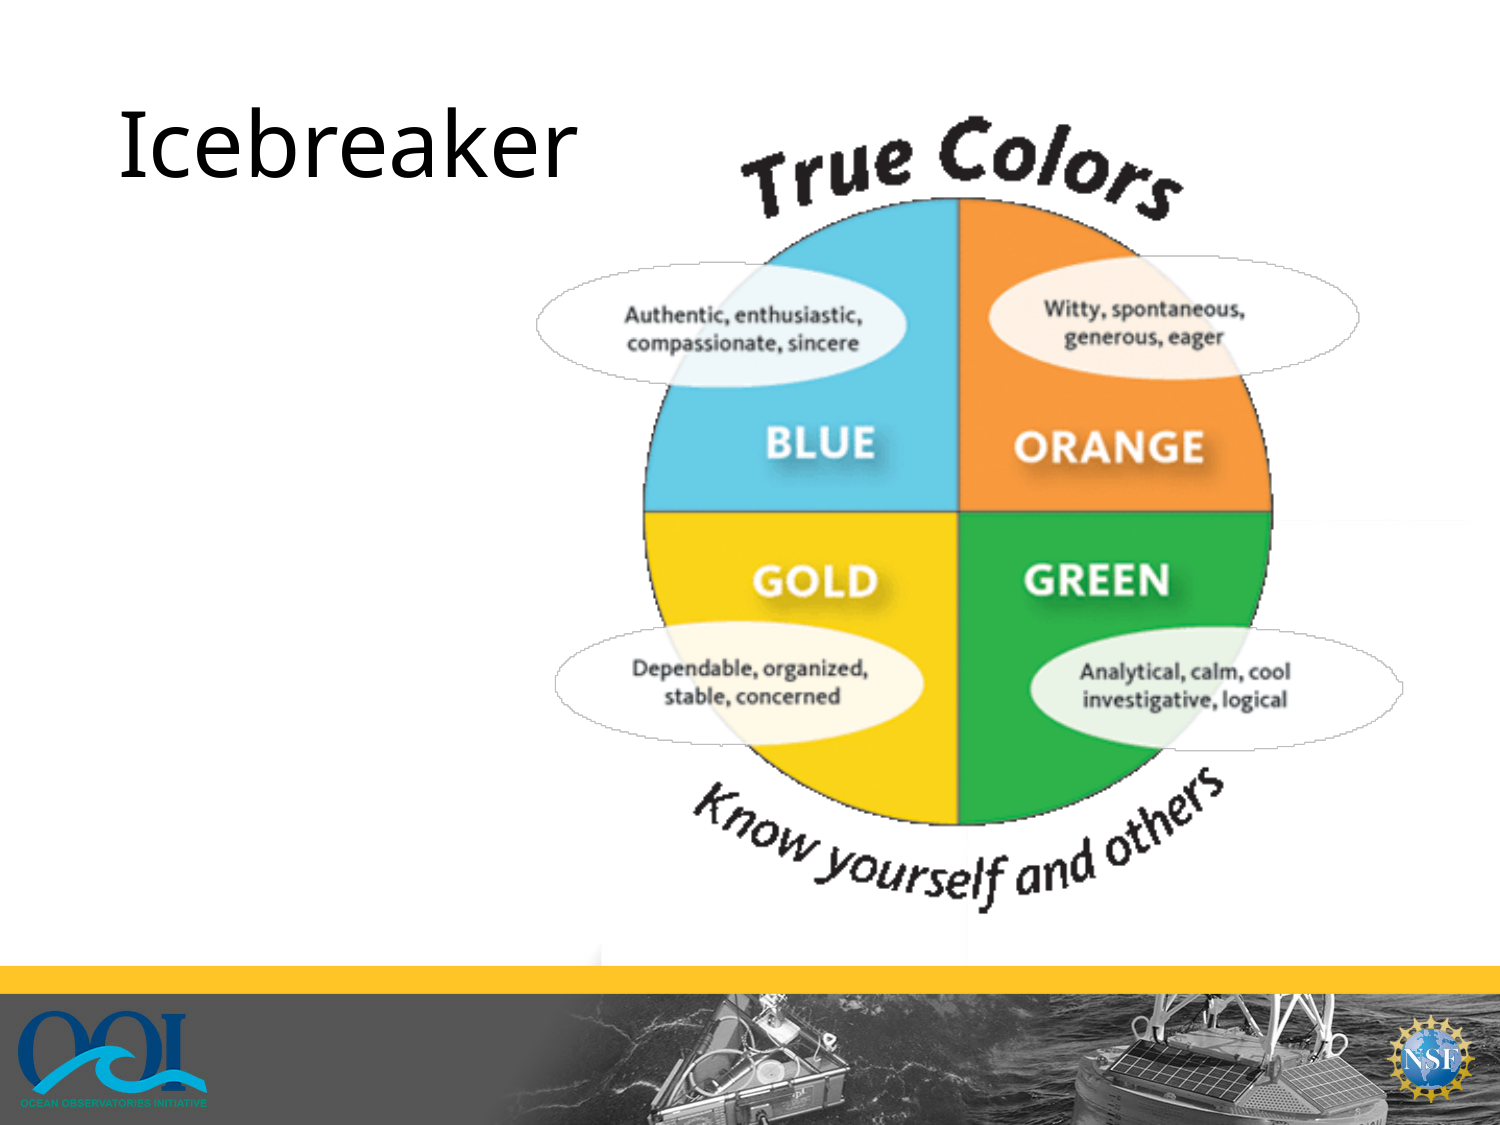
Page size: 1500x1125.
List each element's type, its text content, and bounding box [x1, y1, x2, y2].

title Icebreaker [103, 59, 1397, 237]
picture [0, 0, 1500, 1125]
